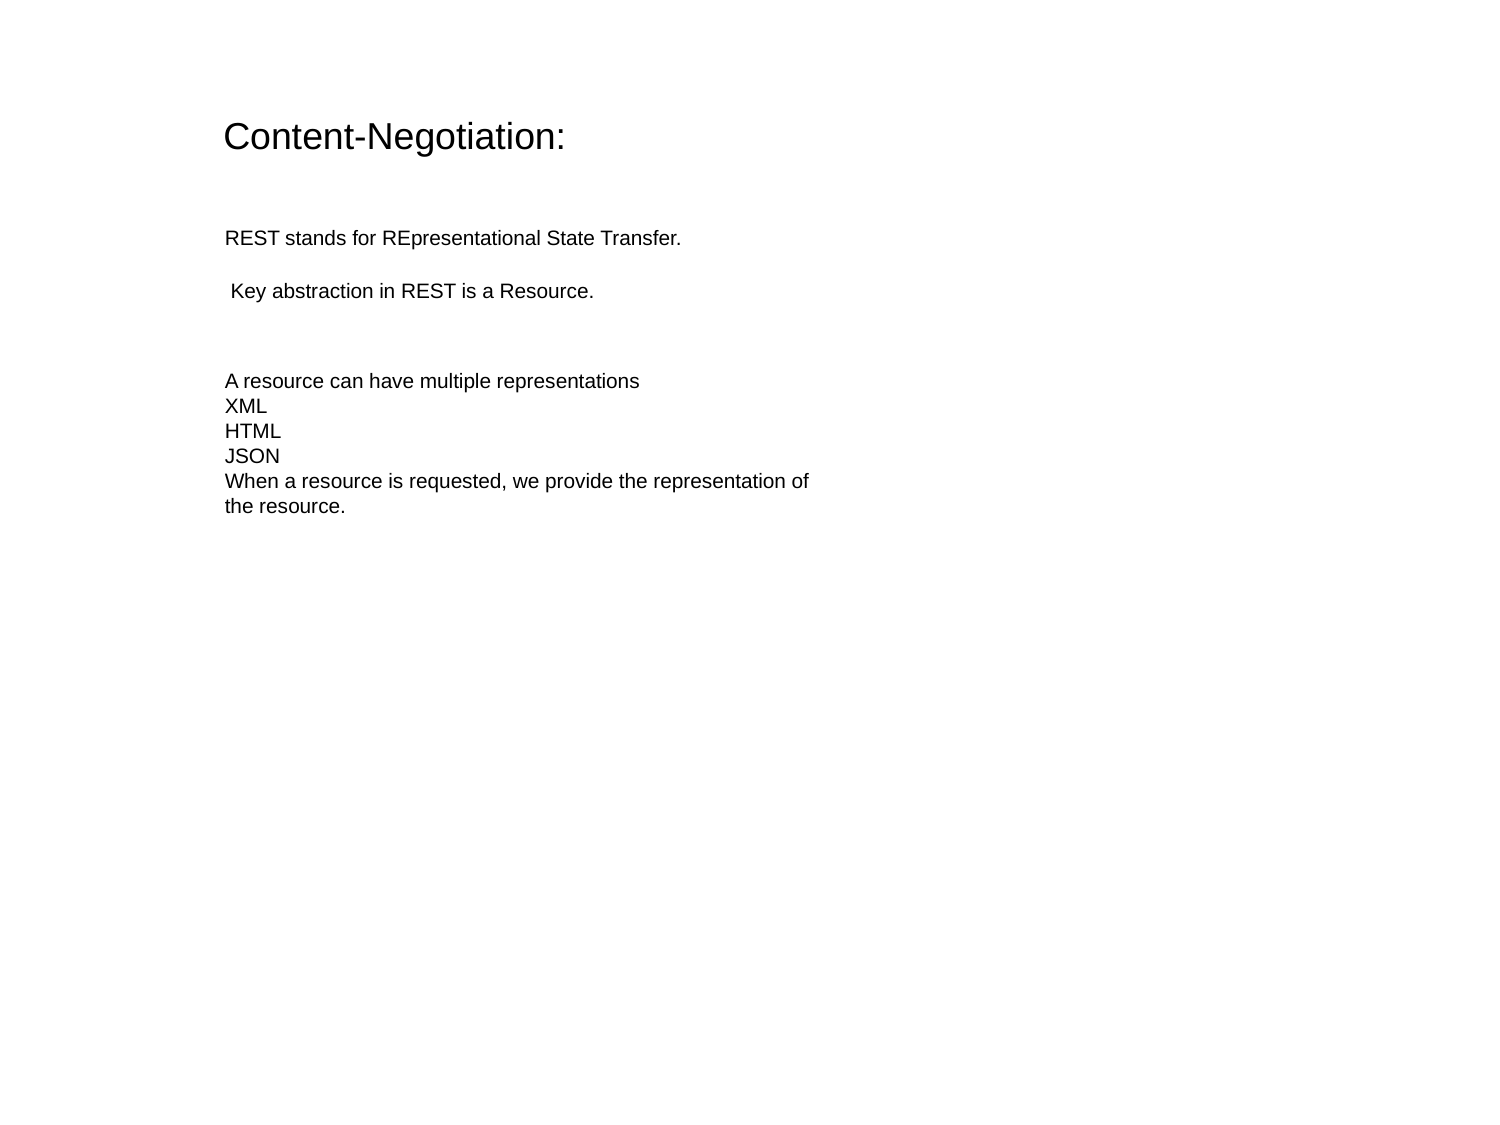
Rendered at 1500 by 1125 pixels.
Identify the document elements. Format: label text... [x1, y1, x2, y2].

text_box Content-Negotiation: [208, 104, 582, 162]
text_box A resource can have multiple representations XML HTML JSON When a resource is requested, we provide the representation of the resource. [209, 359, 855, 765]
text_box Key abstraction in REST is a Resource. [215, 269, 615, 309]
text_box REST stands for REpresentational State Transfer. [210, 216, 697, 255]
